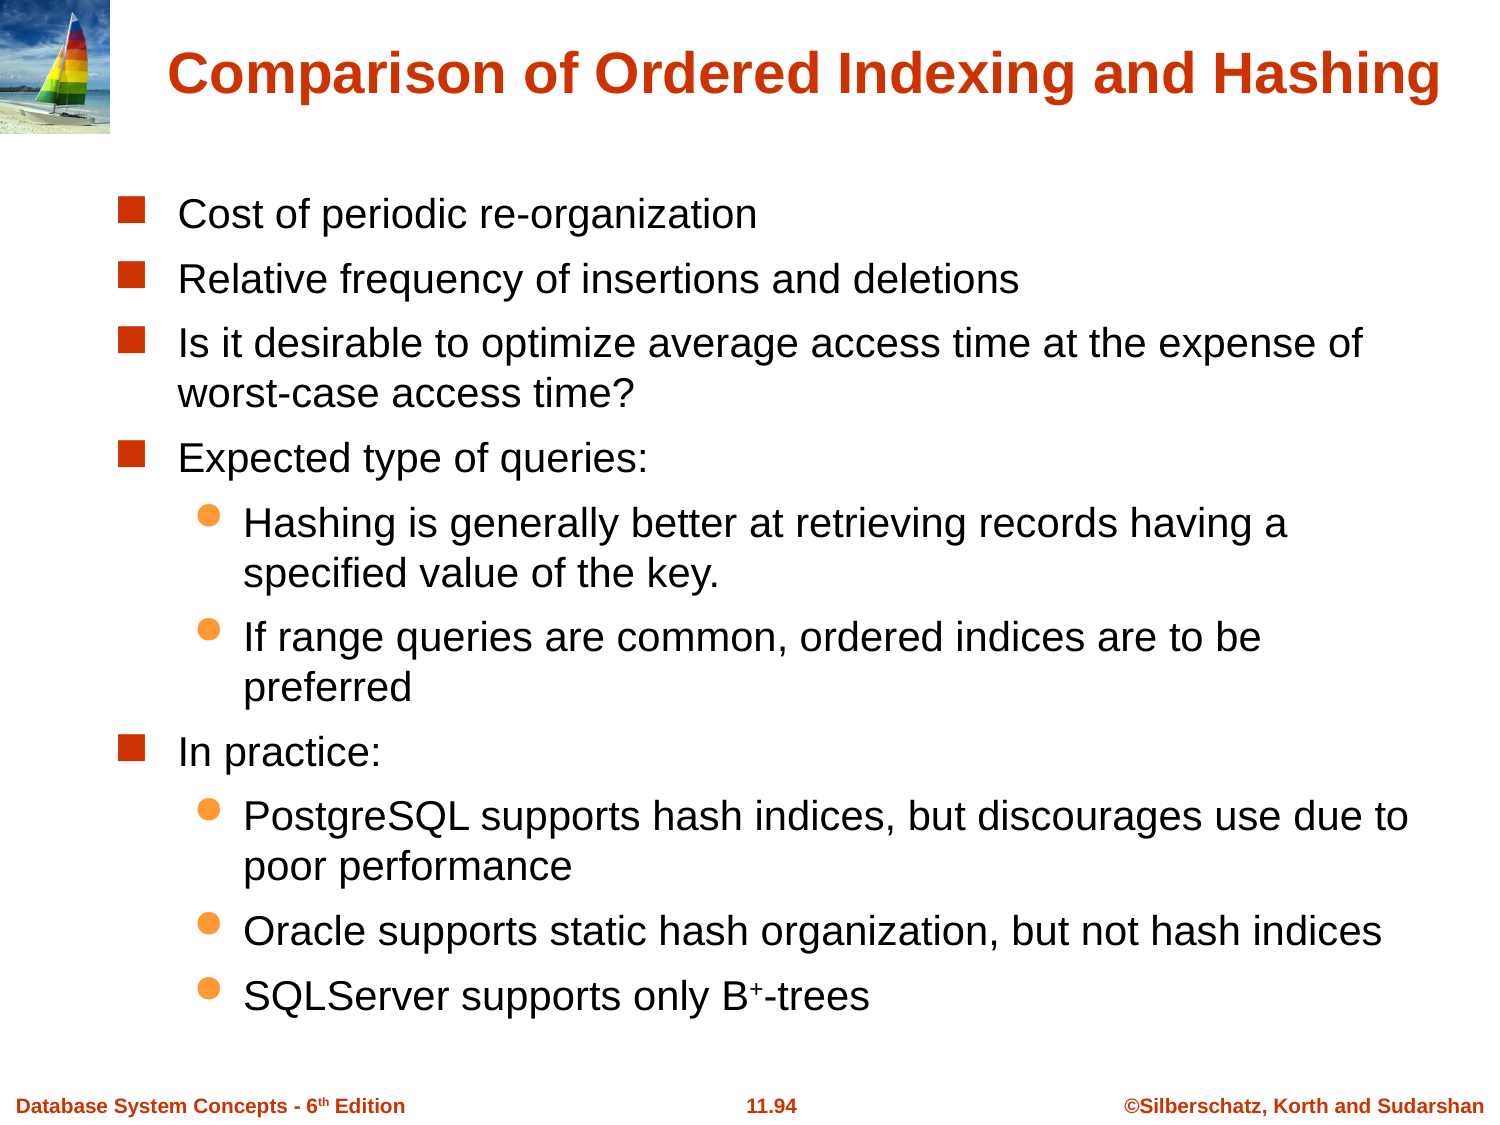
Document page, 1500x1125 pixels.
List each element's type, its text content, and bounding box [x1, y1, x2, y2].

picture [0, 0, 110, 134]
title Comparison of Ordered Indexing and Hashing [60, 37, 1500, 113]
list Cost of periodic re-organization Relative frequency of insertions and deletions Is it desirable to optimize average access time at the expense of worst-case access time? Expected type of queries: Hashing is generally better at retrieving records having a specified value of the key. If range queries are common, ordered indices are to be preferred In practice: PostgreSQL supports hash indices, but discourages use due to poor performance Oracle supports static hash organization, but not hash indices SQLServer supports only B+-trees [106, 179, 1434, 984]
